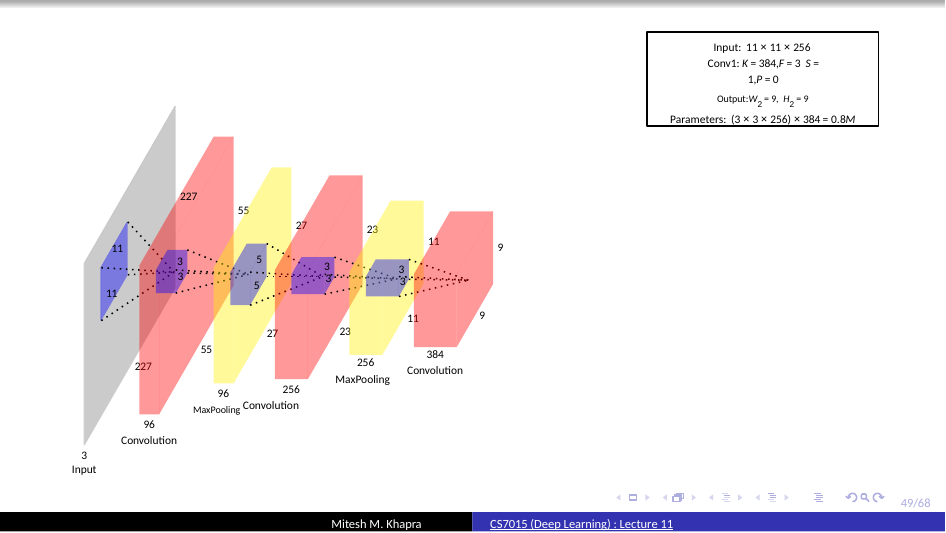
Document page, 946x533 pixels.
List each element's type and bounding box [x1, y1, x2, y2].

picture [0, 0, 945, 8]
text_box [647, 31, 879, 127]
text_box [0, 511, 946, 532]
text_box [898, 493, 941, 510]
text_box [495, 237, 506, 254]
text_box [68, 105, 494, 476]
